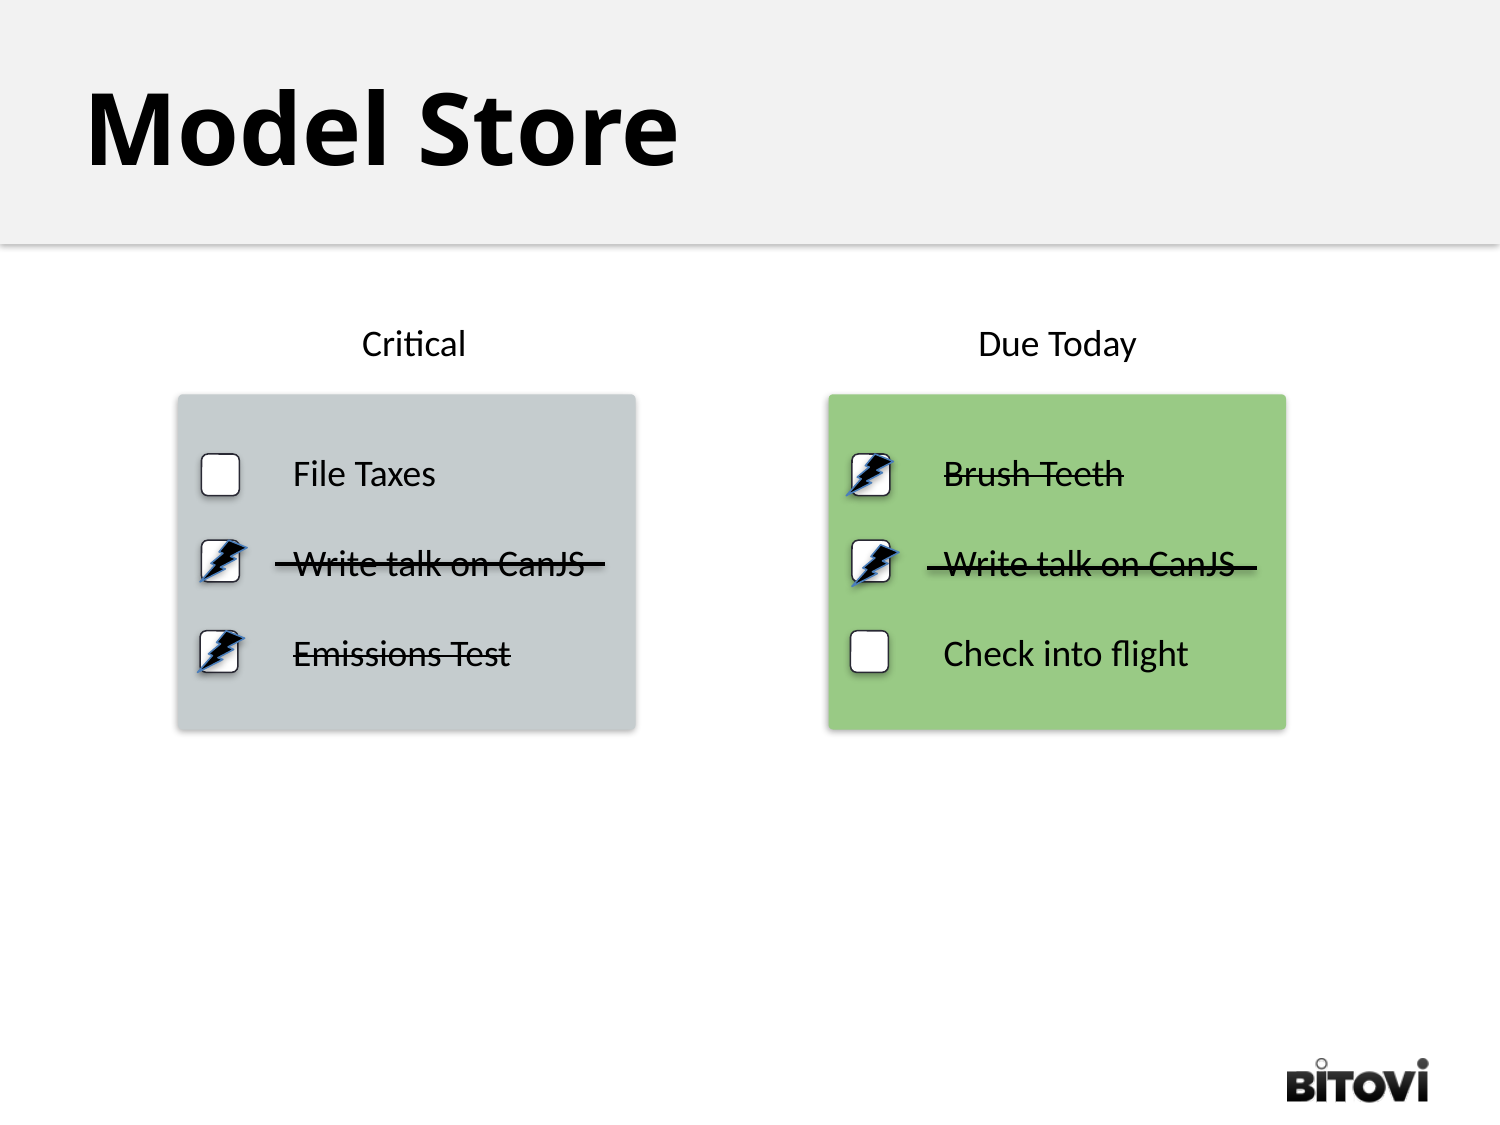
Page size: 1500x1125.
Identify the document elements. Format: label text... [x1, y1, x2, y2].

text_box Model Store [69, 57, 1442, 183]
picture [1287, 1058, 1429, 1104]
text_box [0, 0, 1500, 245]
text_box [177, 311, 636, 730]
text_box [828, 311, 1287, 730]
